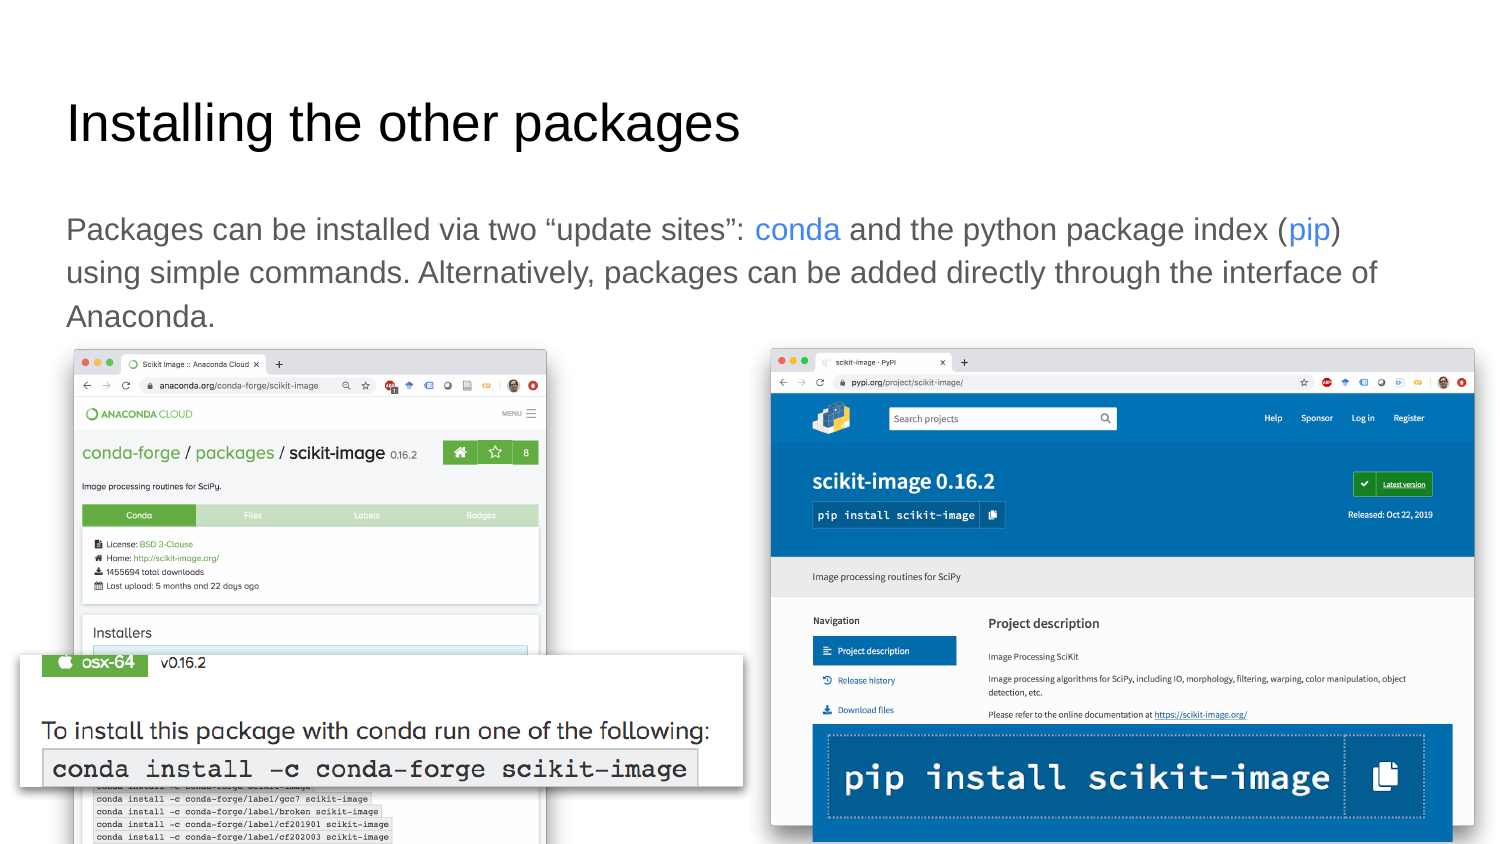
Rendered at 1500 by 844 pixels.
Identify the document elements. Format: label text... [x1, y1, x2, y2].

title Installing the other packages [51, 72, 1449, 167]
picture [749, 329, 1500, 844]
picture [19, 329, 744, 844]
list Packages can be installed via two “update sites”: conda and the python package index (pip) using simple commands. Alternatively, packages can be added directly through the interface of Anaconda. [51, 189, 1438, 651]
